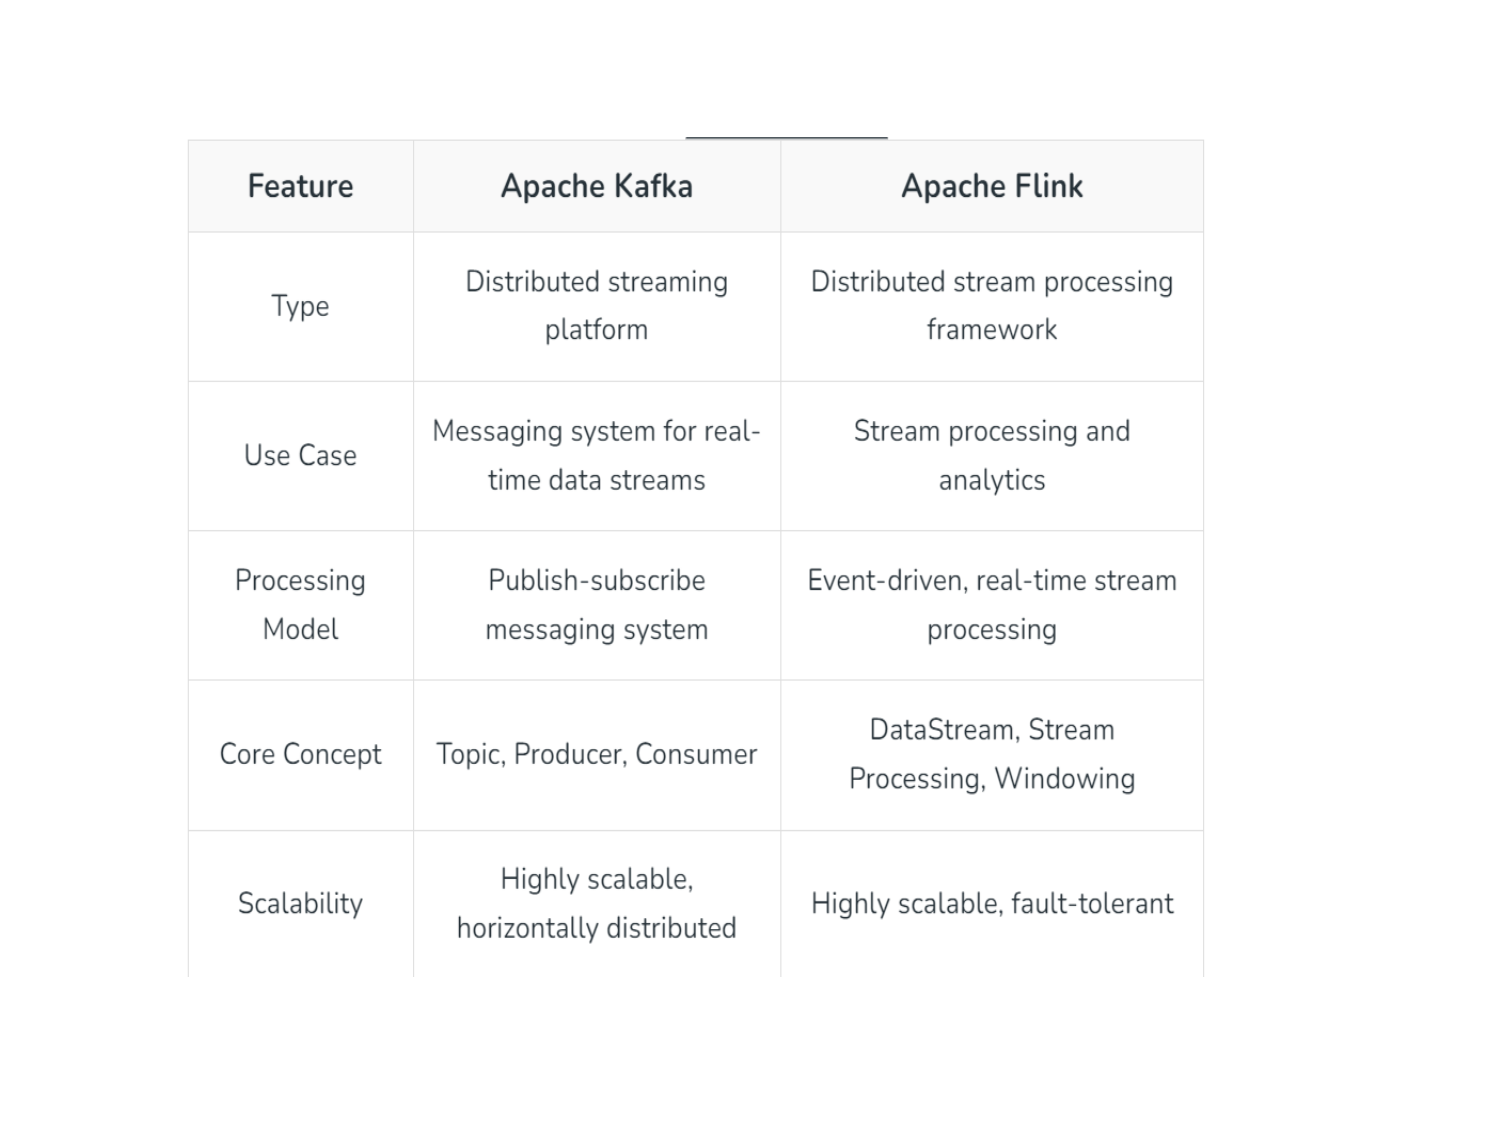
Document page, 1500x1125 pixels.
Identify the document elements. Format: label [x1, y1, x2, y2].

list [159, 125, 1217, 977]
